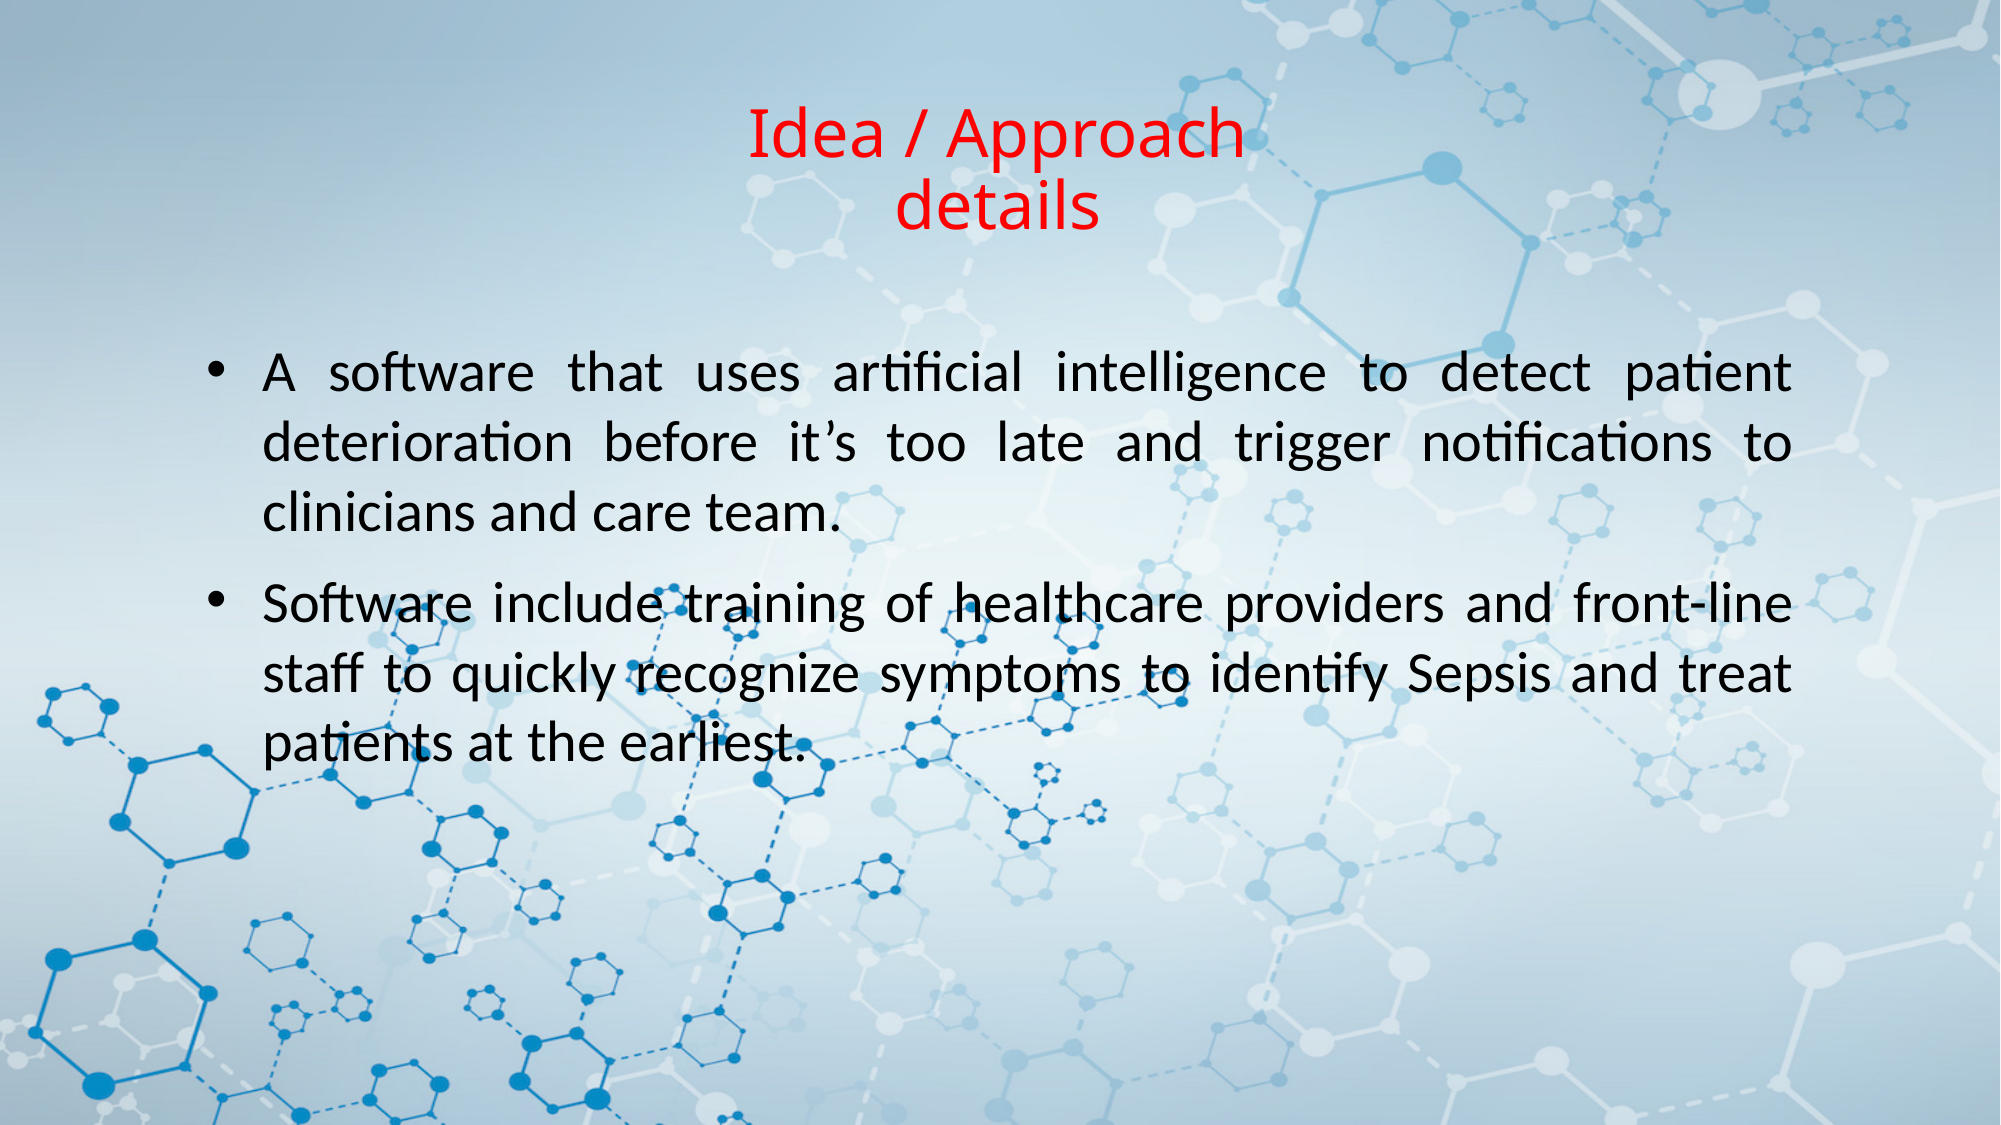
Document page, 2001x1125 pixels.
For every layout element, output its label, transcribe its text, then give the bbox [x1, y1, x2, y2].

text_box Idea / Approach details [655, 161, 1342, 252]
picture [0, 0, 2001, 1125]
text_box A software that uses artificial intelligence to detect patient deterioration before it’s too late and trigger notifications to clinicians and care team. Software include training of healthcare providers and front-line staff to quickly recognize symptoms to identify Sepsis and treat patients at the earliest. [191, 326, 1809, 784]
